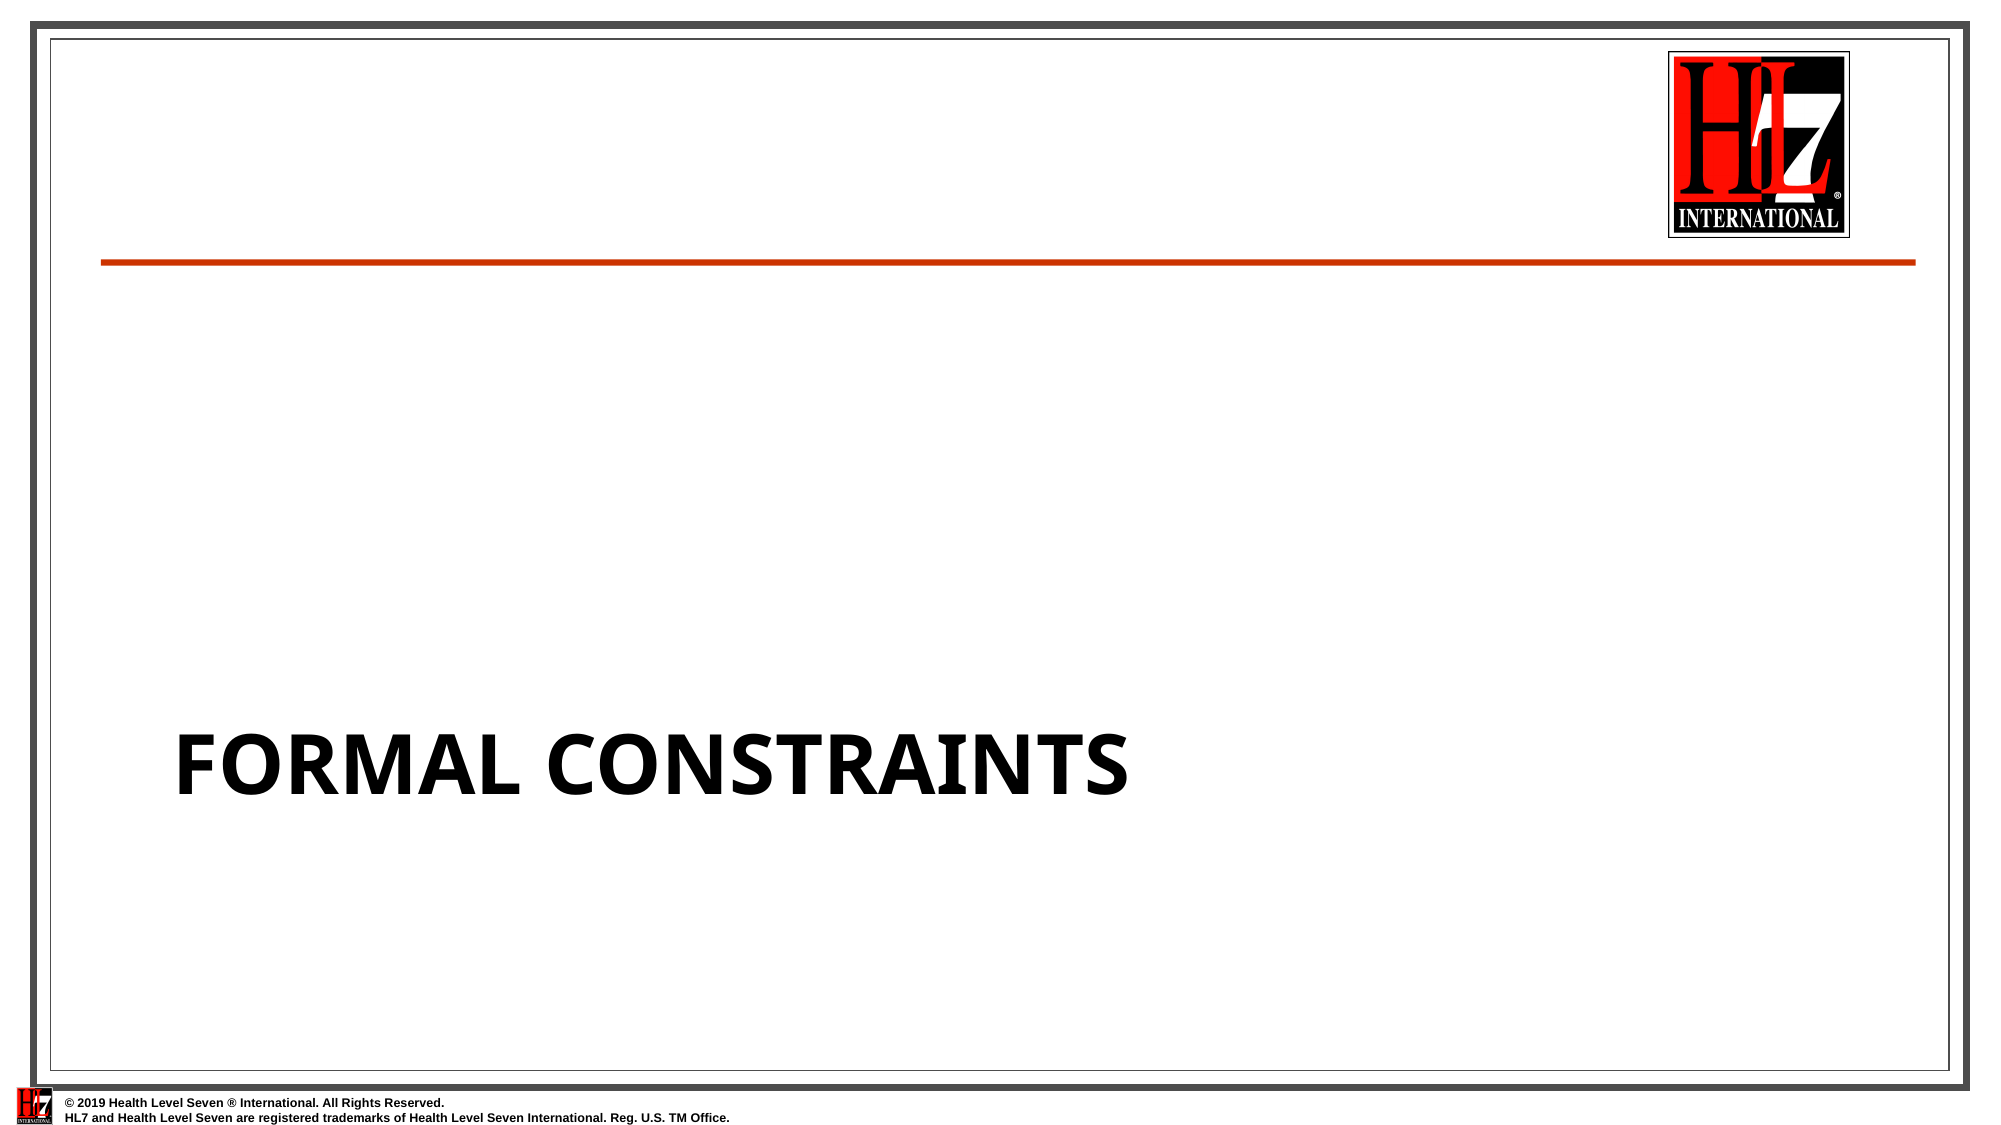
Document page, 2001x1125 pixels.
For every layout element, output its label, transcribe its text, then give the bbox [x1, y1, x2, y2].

picture [1668, 51, 1850, 238]
title Formal constraints [157, 722, 1859, 947]
picture [16, 1087, 53, 1125]
